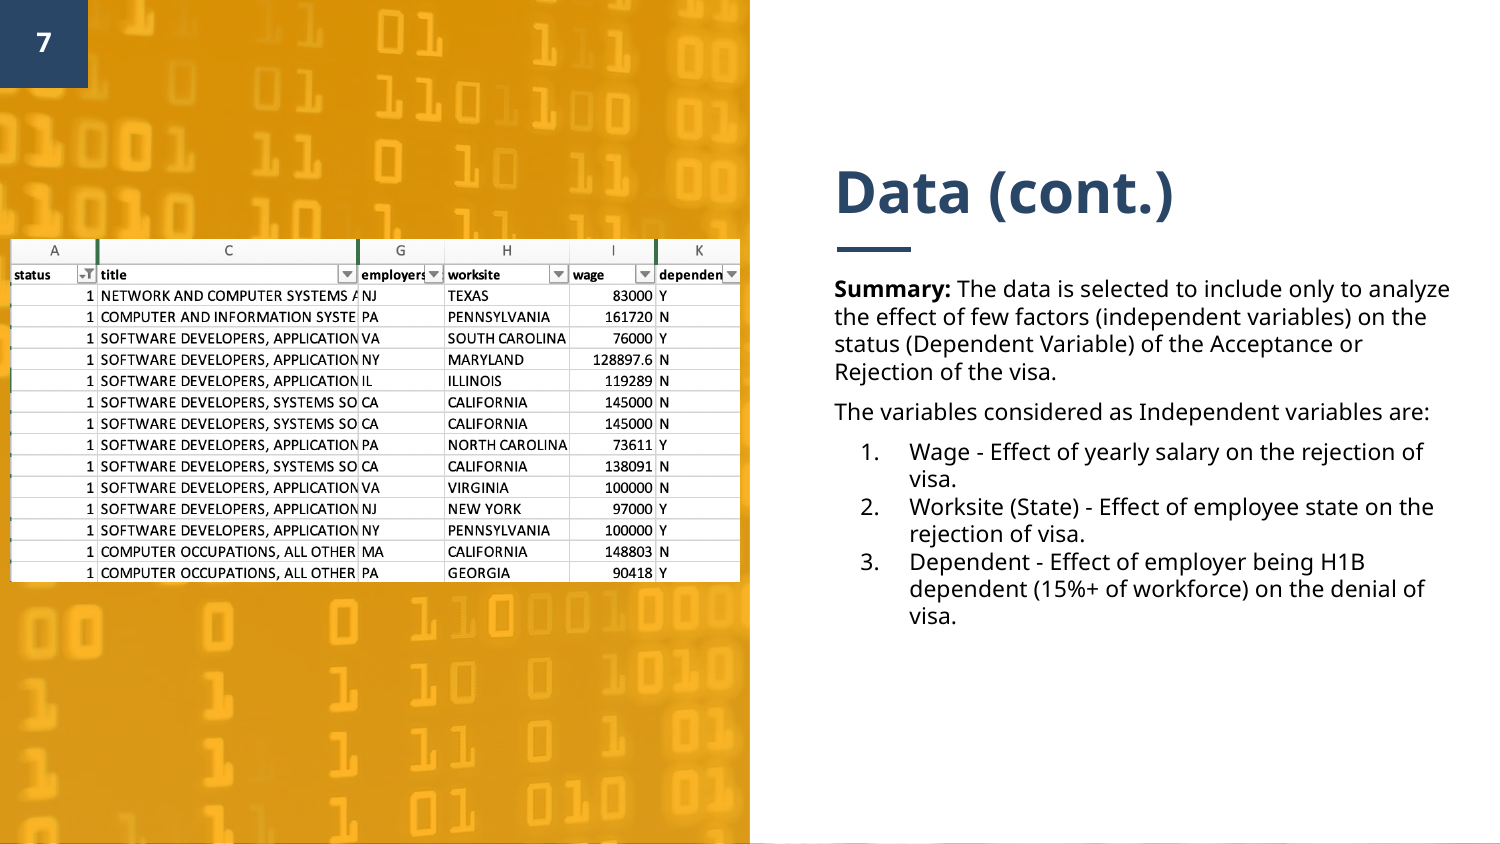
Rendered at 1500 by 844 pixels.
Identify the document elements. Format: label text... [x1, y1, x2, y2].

list Summary: The data is selected to include only to analyze the effect of few factors (independent variables) on the status (Dependent Variable) of the Acceptance or Rejection of the visa. The variables considered as Independent variables are: Wage - Effect of yearly salary on the rejection of visa. Worksite (State) - Effect of employee state on the rejection of visa. Dependent - Effect of employer being H1B dependent (15%+ of workforce) on the denial of visa. [819, 260, 1482, 808]
picture [9, 239, 740, 582]
slide_number 7 [0, 0, 89, 88]
title Data (cont.) [819, 113, 1425, 240]
